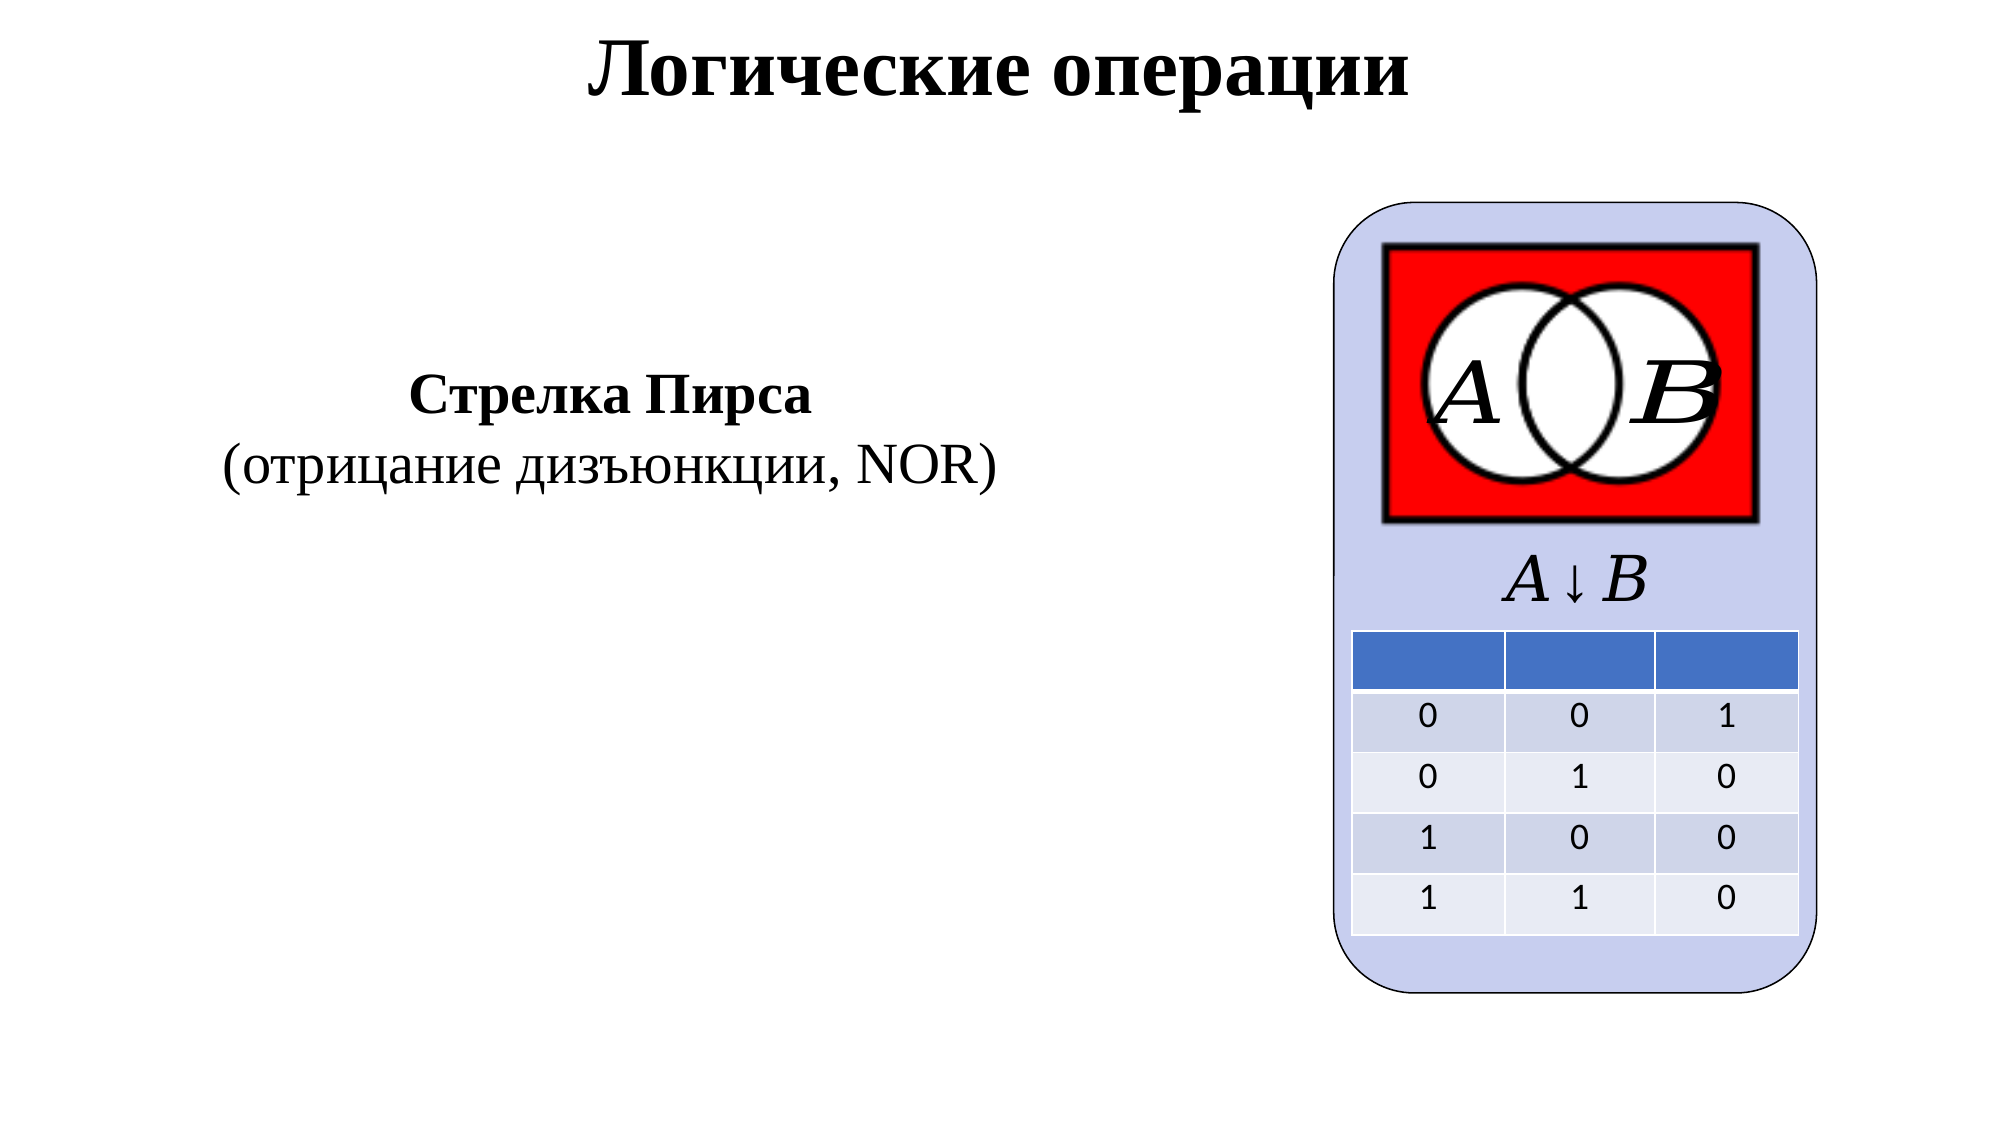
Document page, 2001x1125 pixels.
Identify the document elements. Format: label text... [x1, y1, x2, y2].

title Логические операции [137, 9, 1863, 228]
text_box [1333, 228, 1818, 994]
picture [1377, 238, 1766, 532]
text_box Стрелка Пирса (отрицание дизъюнкции, NOR) [174, 347, 1047, 503]
